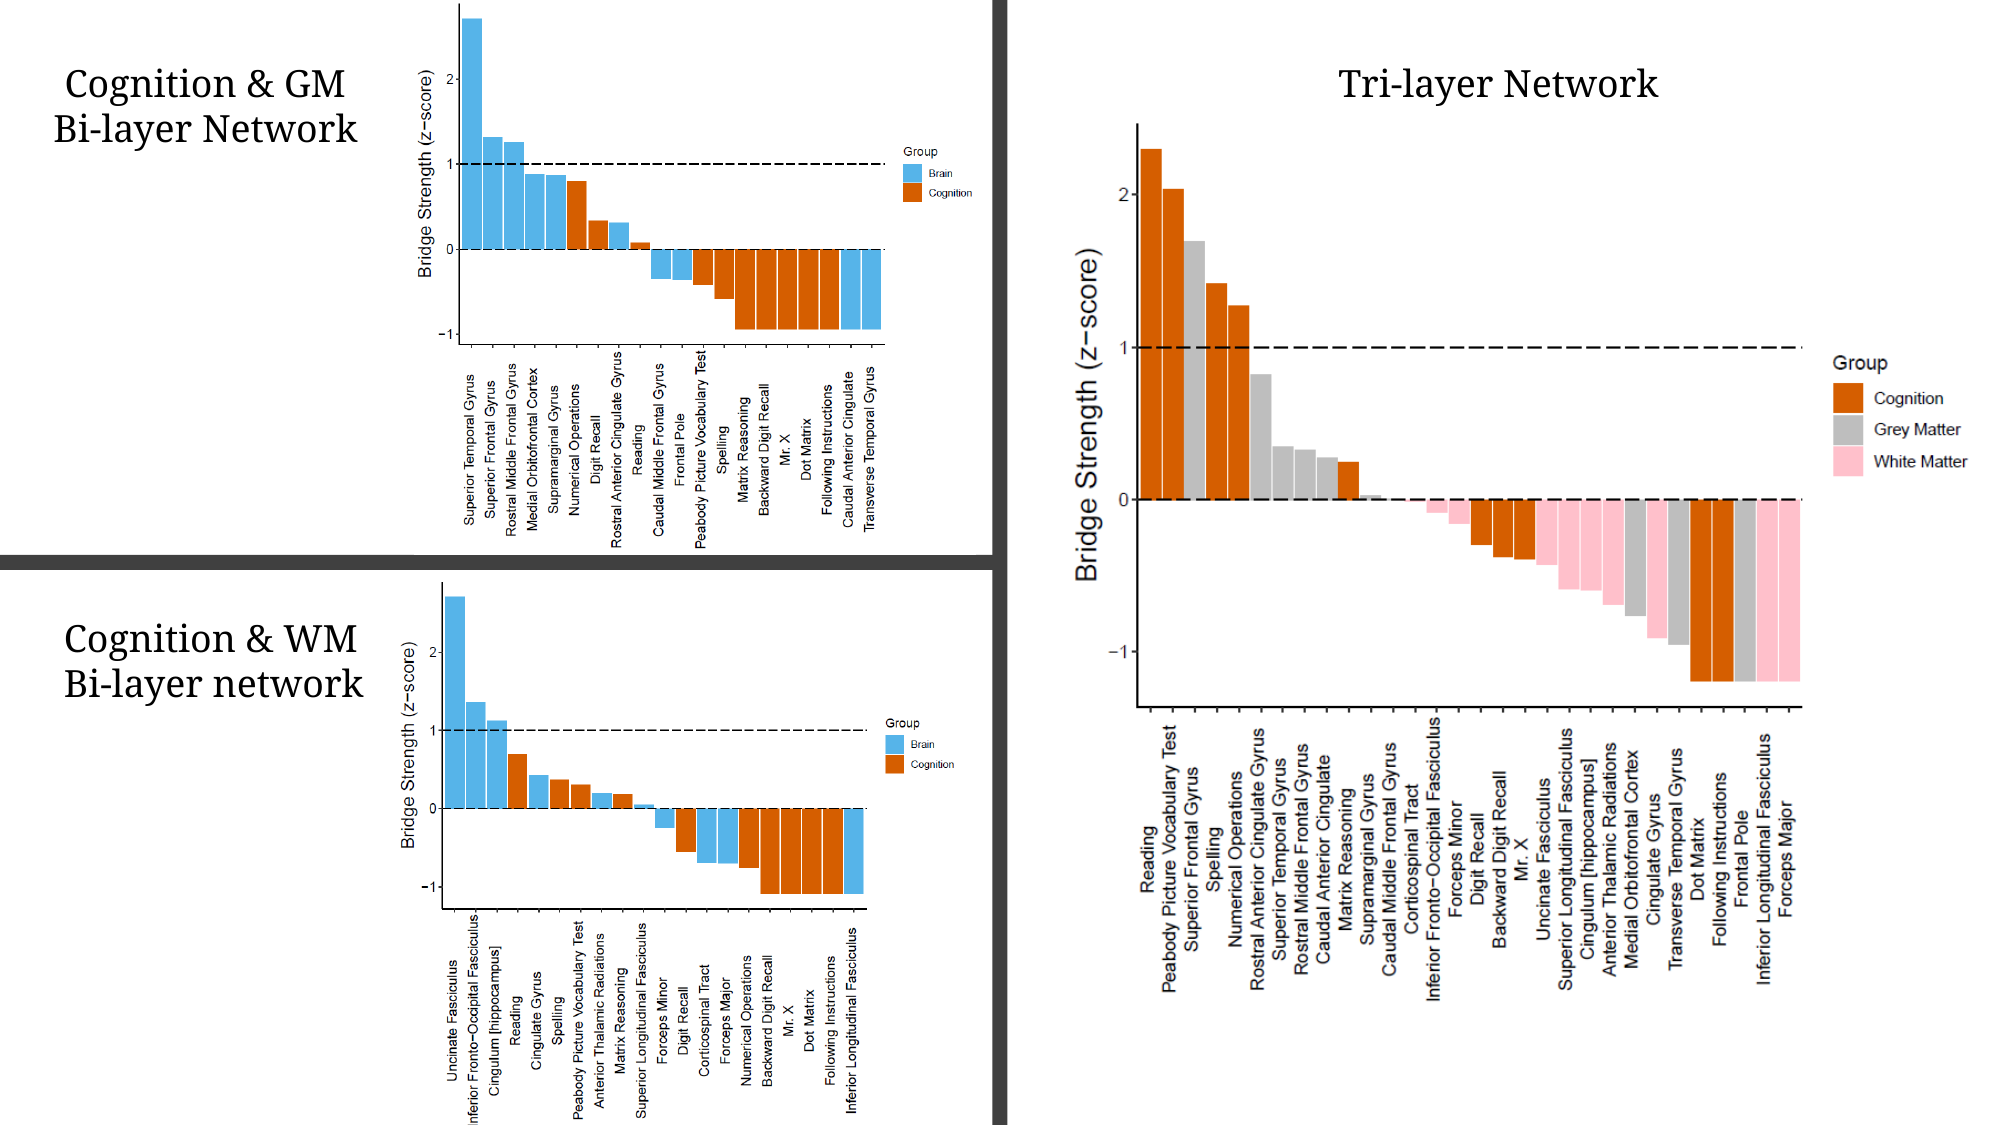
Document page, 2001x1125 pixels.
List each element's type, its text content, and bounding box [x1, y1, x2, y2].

text_box Tri-layer Network [1312, 52, 1685, 112]
picture [394, 577, 958, 1125]
picture [1072, 119, 1973, 1020]
text_box Cognition & GM Bi-layer Network [15, 52, 396, 157]
text_box [0, 554, 1006, 571]
text_box Cognition & WM Bi-layer network [49, 607, 387, 712]
text_box [991, 0, 1008, 1125]
picture [414, 0, 976, 555]
